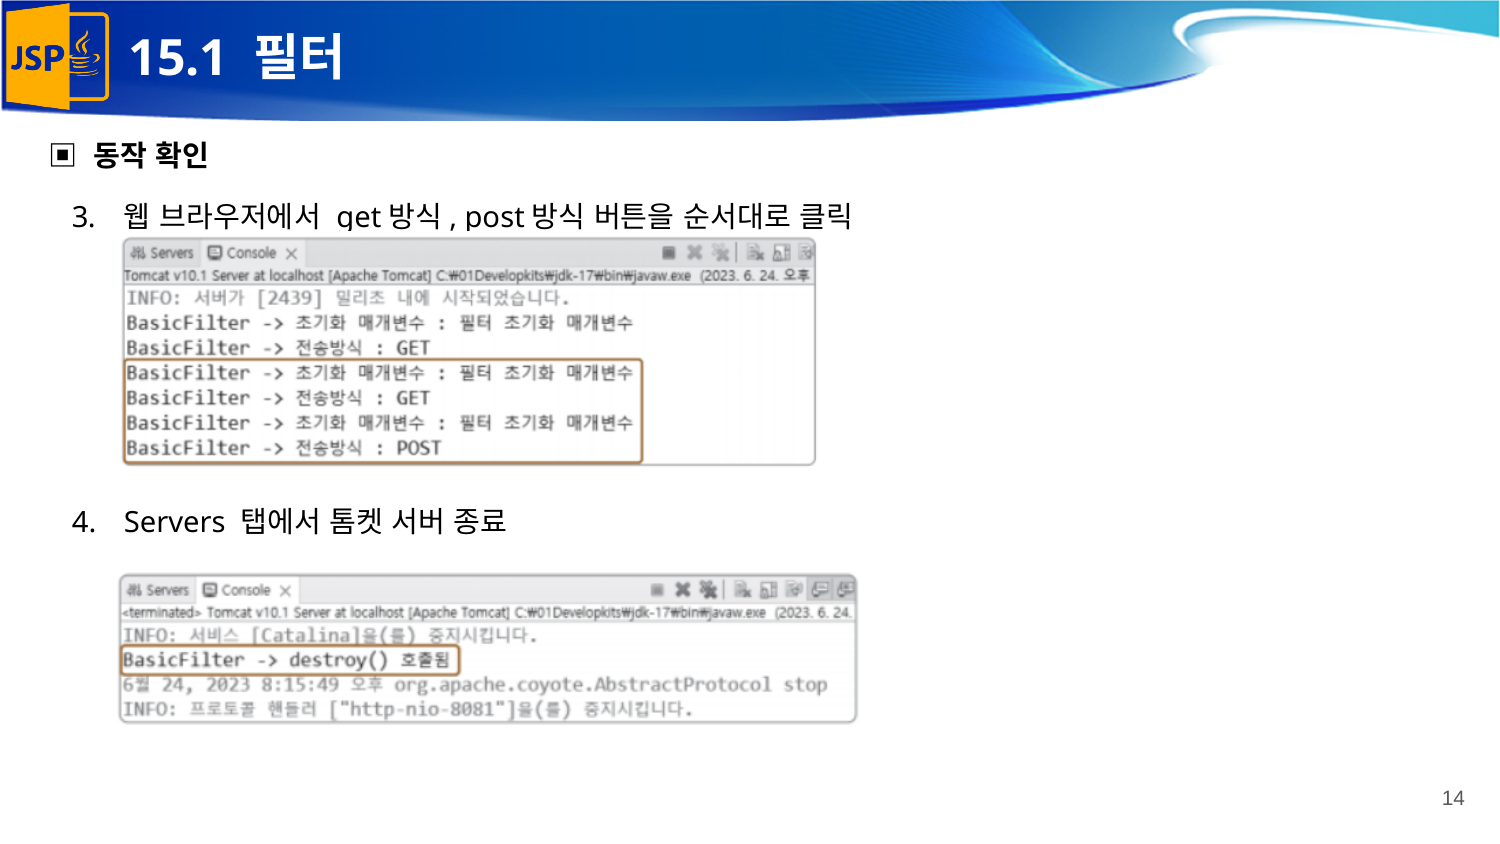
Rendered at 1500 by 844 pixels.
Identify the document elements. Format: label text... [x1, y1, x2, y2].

picture [108, 567, 875, 732]
picture [0, 0, 1500, 121]
title 15.1 필터 [113, 10, 1500, 105]
picture [113, 231, 830, 473]
text_box ▣ 동작 확인 웹 브라우저에서 get방식, post방식 버튼을 순서대로 클릭 Servers 탭에서 톰켓 서버 종료 [33, 117, 1432, 398]
slide_number ‹#› [1389, 764, 1480, 830]
